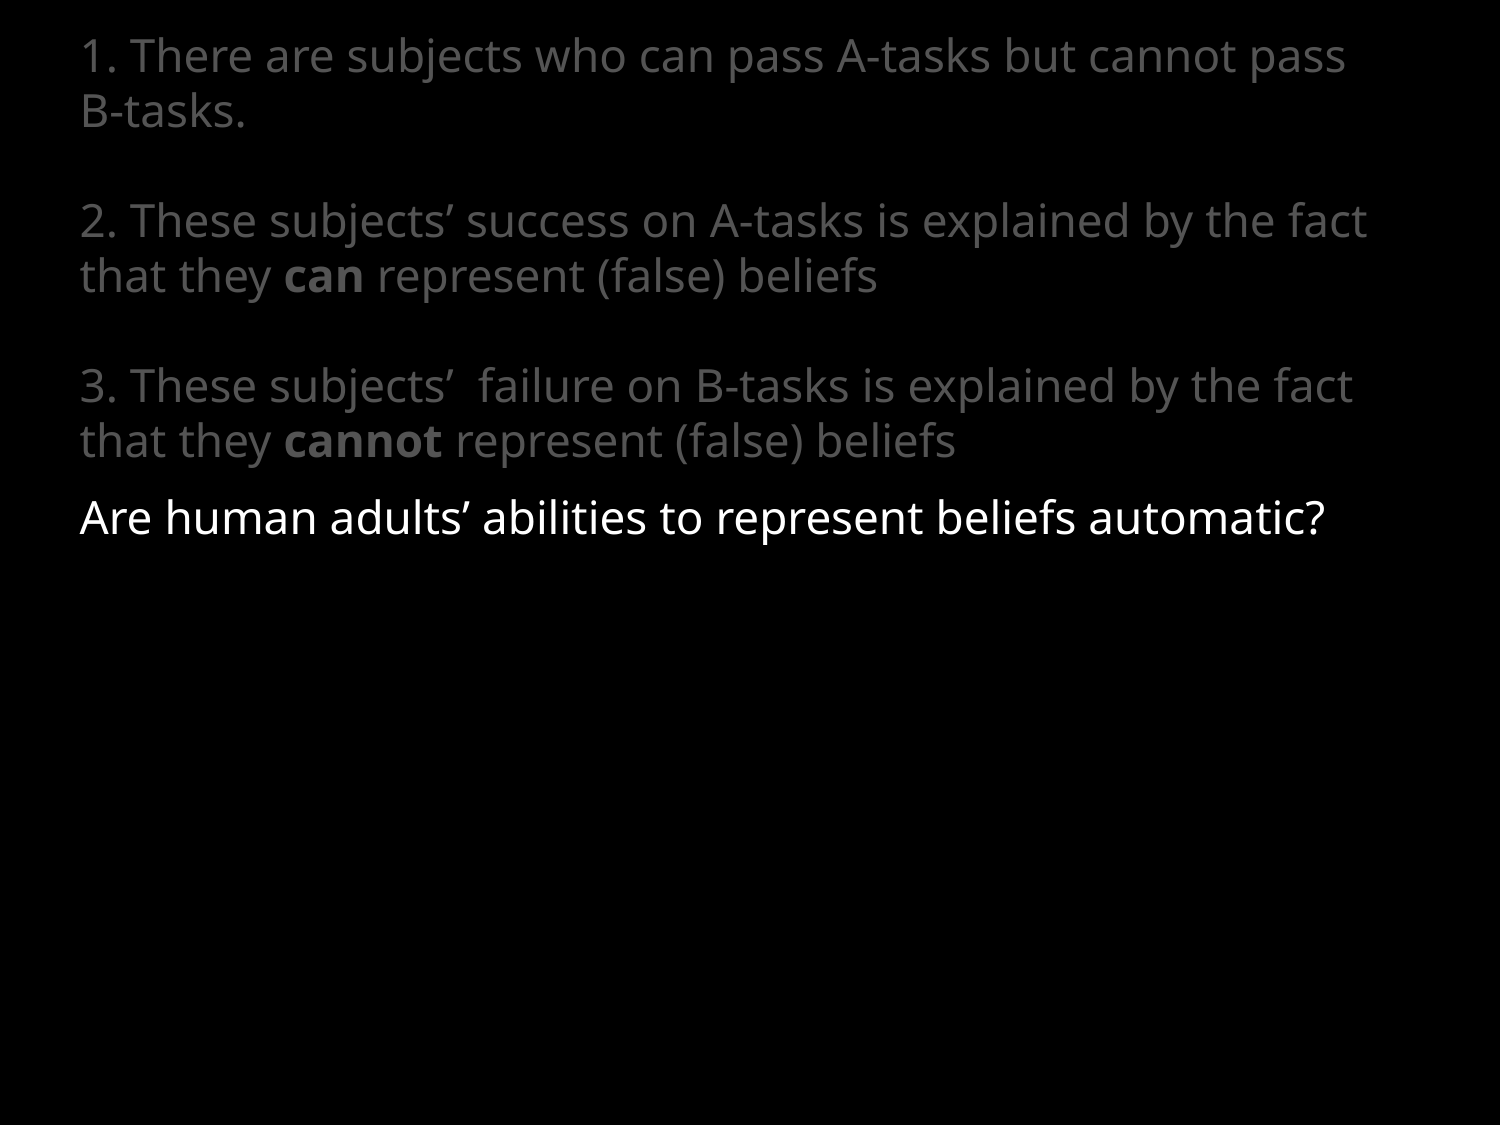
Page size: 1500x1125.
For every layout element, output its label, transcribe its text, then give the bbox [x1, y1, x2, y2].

text_box [0, 0, 1459, 480]
text_box Are human adults’ abilities to represent beliefs automatic? [64, 481, 1412, 551]
